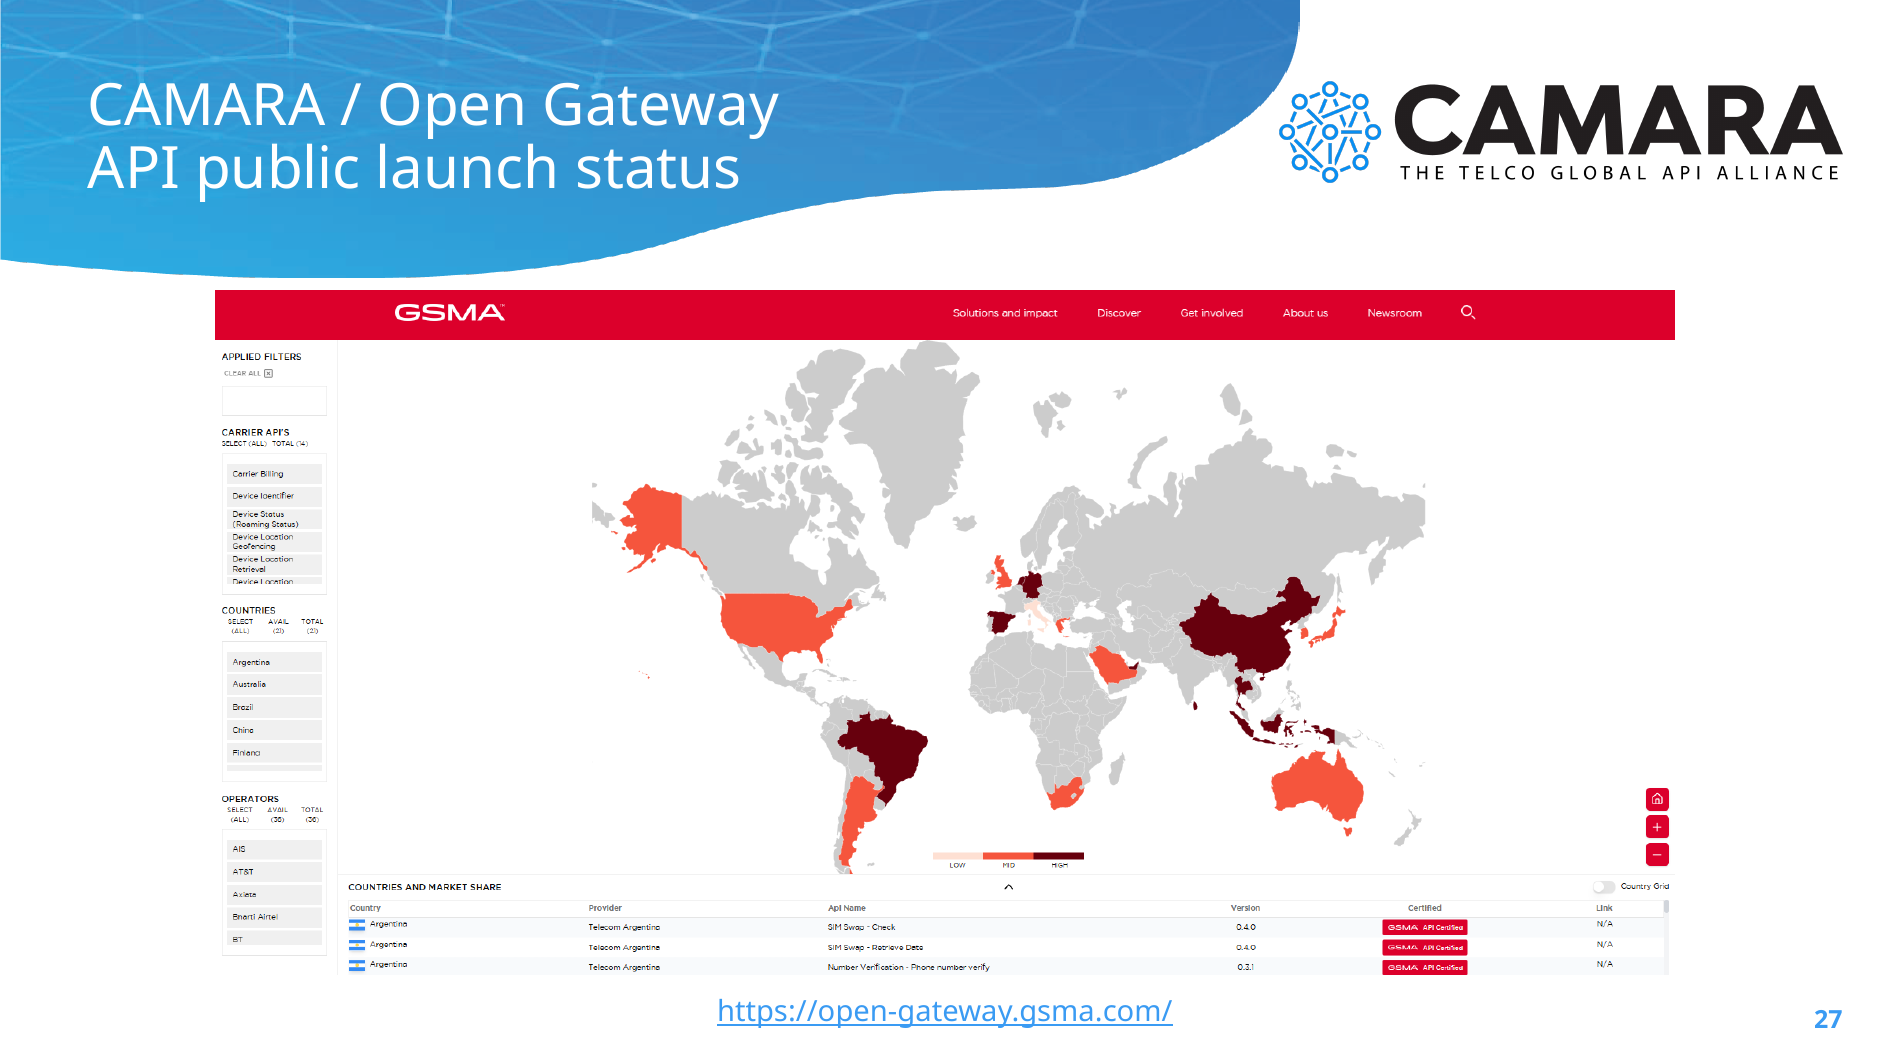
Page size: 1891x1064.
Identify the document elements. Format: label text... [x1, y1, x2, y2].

picture [0, 0, 1300, 278]
title CAMARA / Open Gateway API public launch status [72, 67, 1869, 197]
picture [214, 289, 1676, 975]
text_box https://open-gateway.gsma.com/ [379, 992, 1511, 1034]
